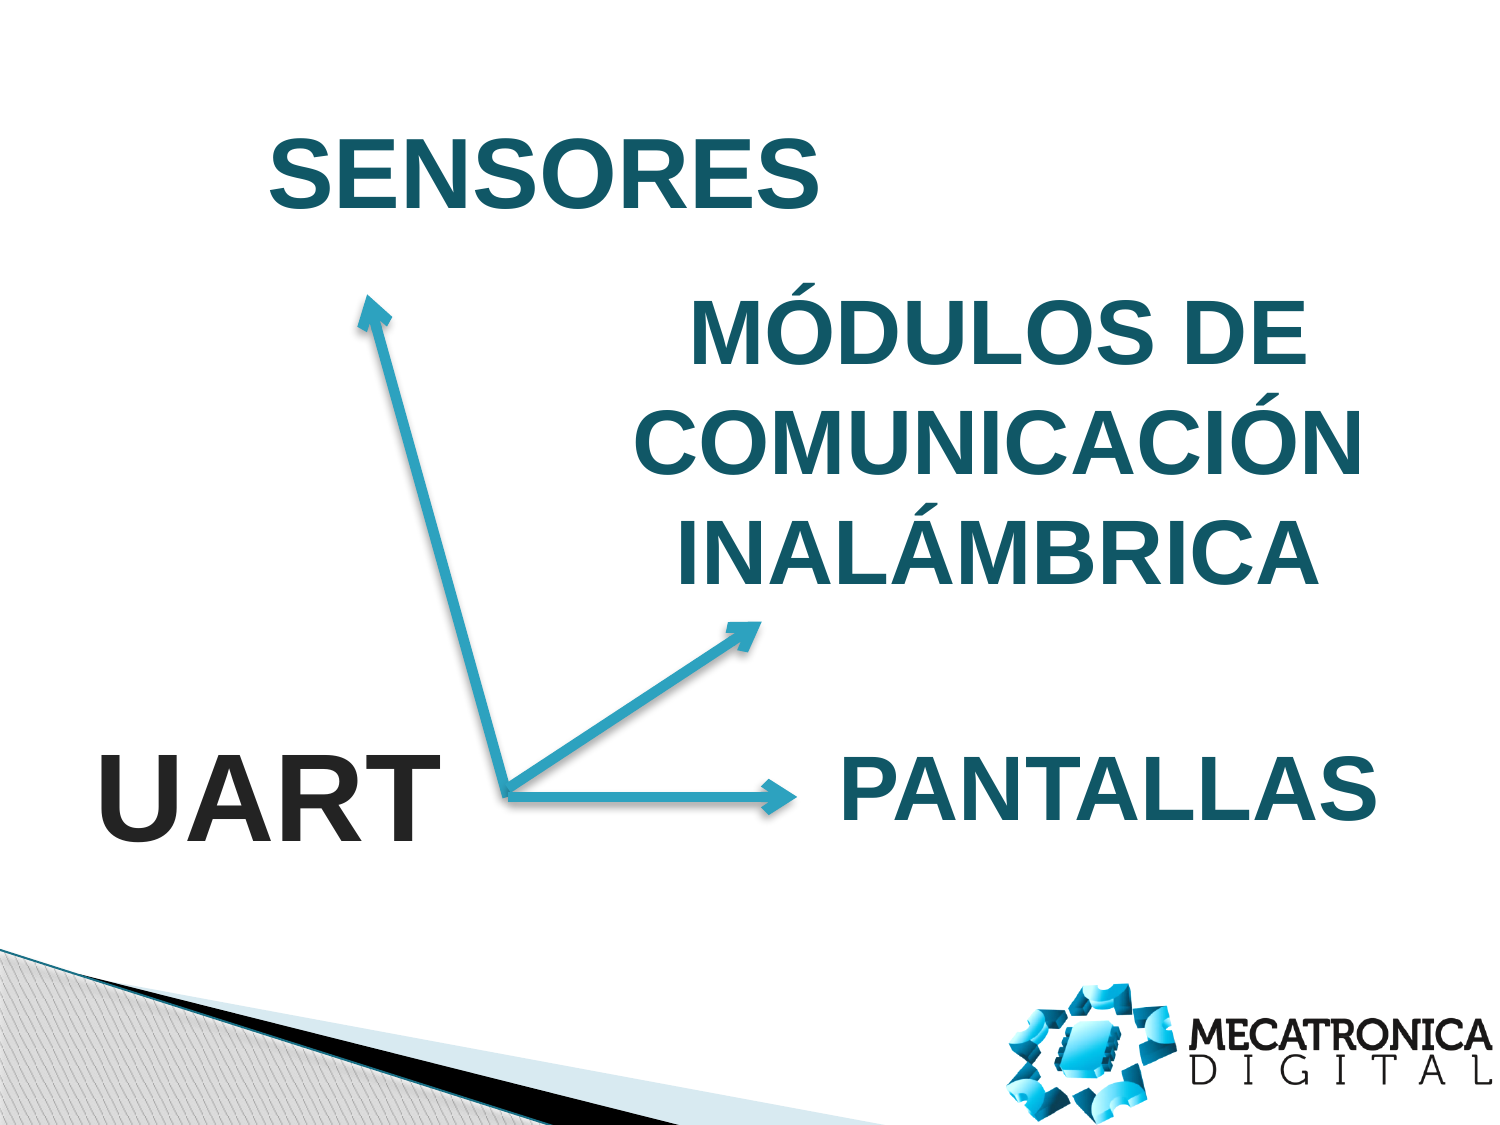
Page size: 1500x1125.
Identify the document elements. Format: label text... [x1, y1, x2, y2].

text_box SENSORES [66, 99, 949, 317]
picture [997, 978, 1500, 1125]
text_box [366, 294, 508, 798]
text_box MÓDULOS DE COMUNICACIÓN INALÁMBRICA [513, 369, 1500, 586]
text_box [507, 621, 762, 789]
text_box PANTALLAS [675, 715, 1469, 932]
text_box UART [0, 723, 483, 940]
